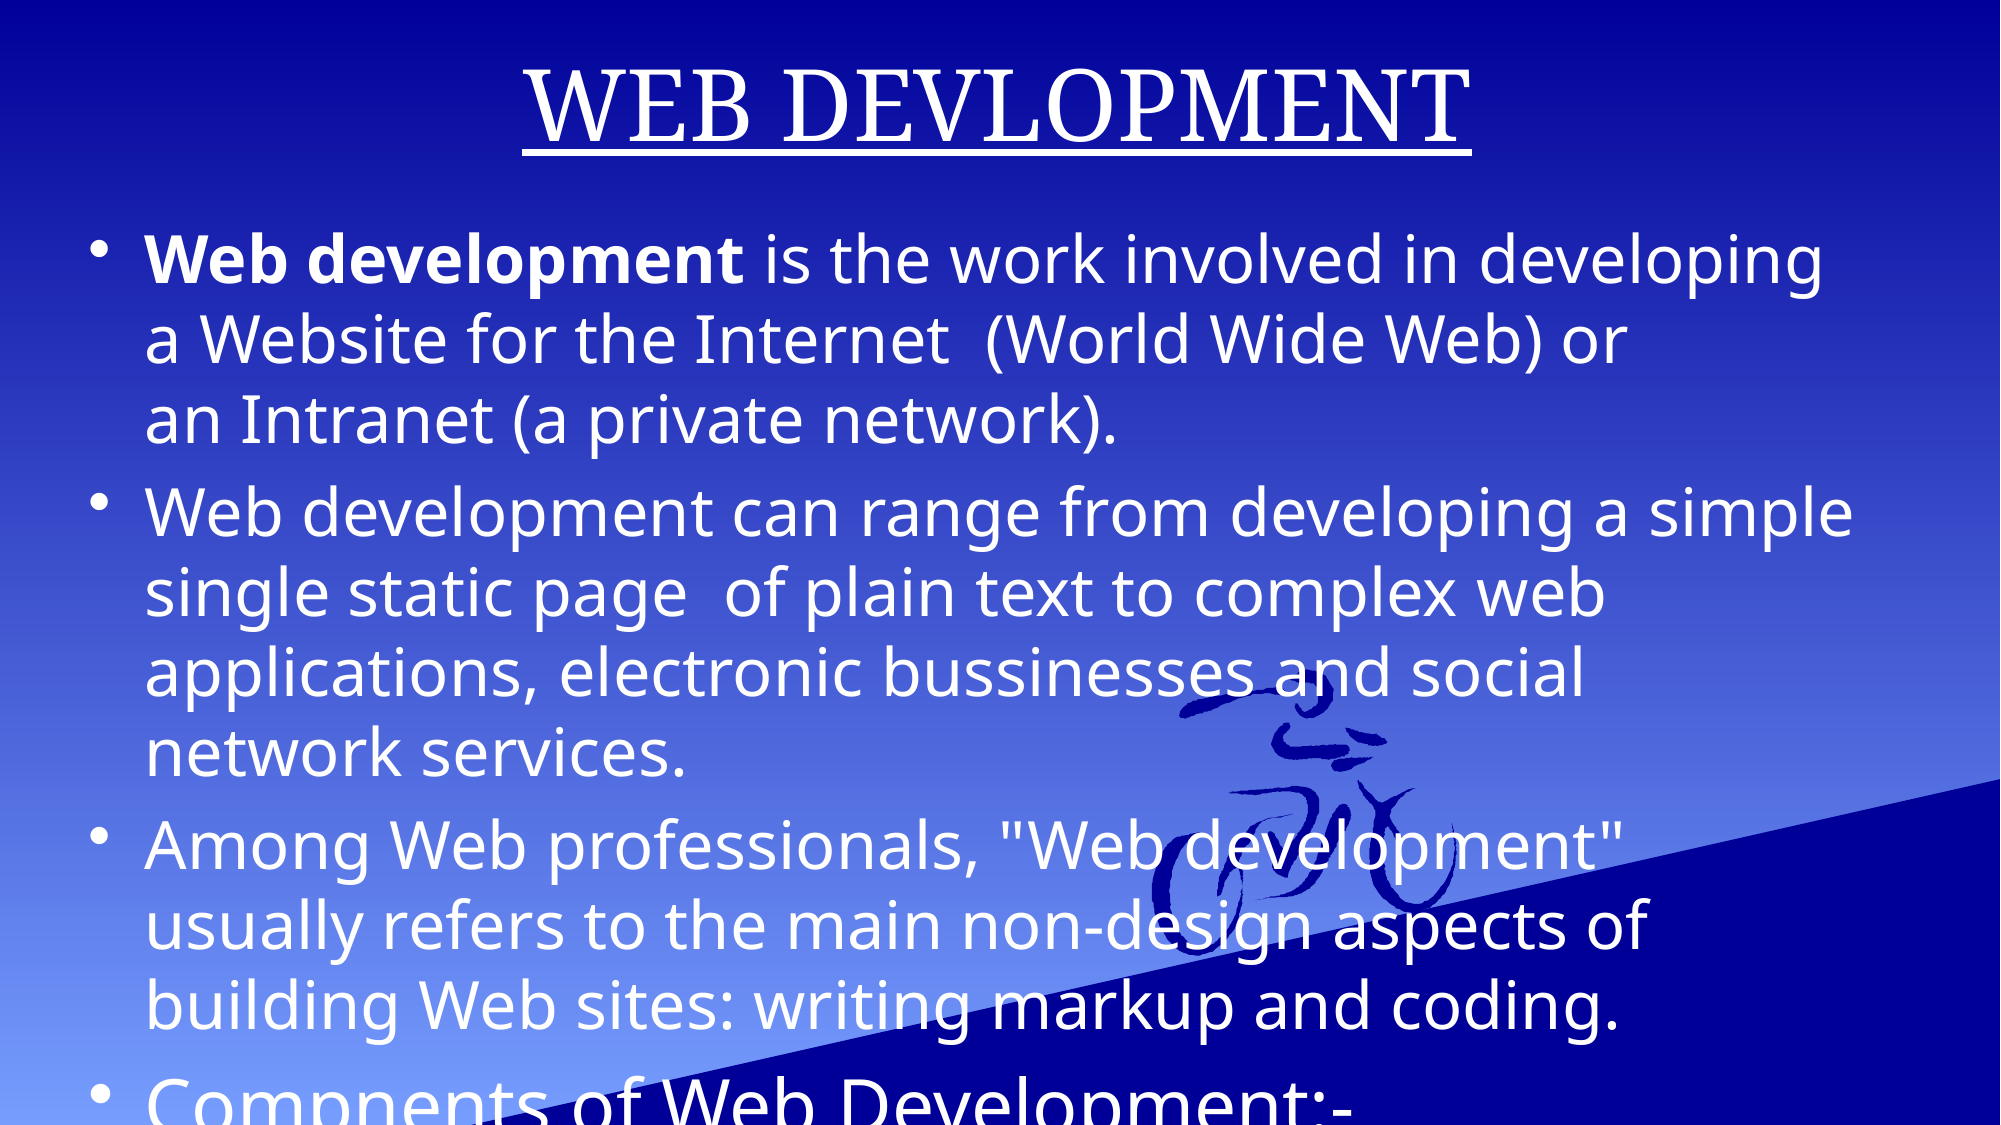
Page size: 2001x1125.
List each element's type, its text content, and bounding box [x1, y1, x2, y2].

title WEB DEVLOPMENT [50, 0, 1874, 210]
list Web development is the work involved in developing a Website for the Internet (World Wide Web) or an Intranet (a private network). Web development can range from developing a simple single static page of plain text to complex web applications, electronic bussinesses and social network services. Among Web professionals, "Web development" usually refers to the main non-design aspects of building Web sites: writing markup and coding. Compnents of Web Development:- Php My Sql [73, 209, 1874, 1085]
